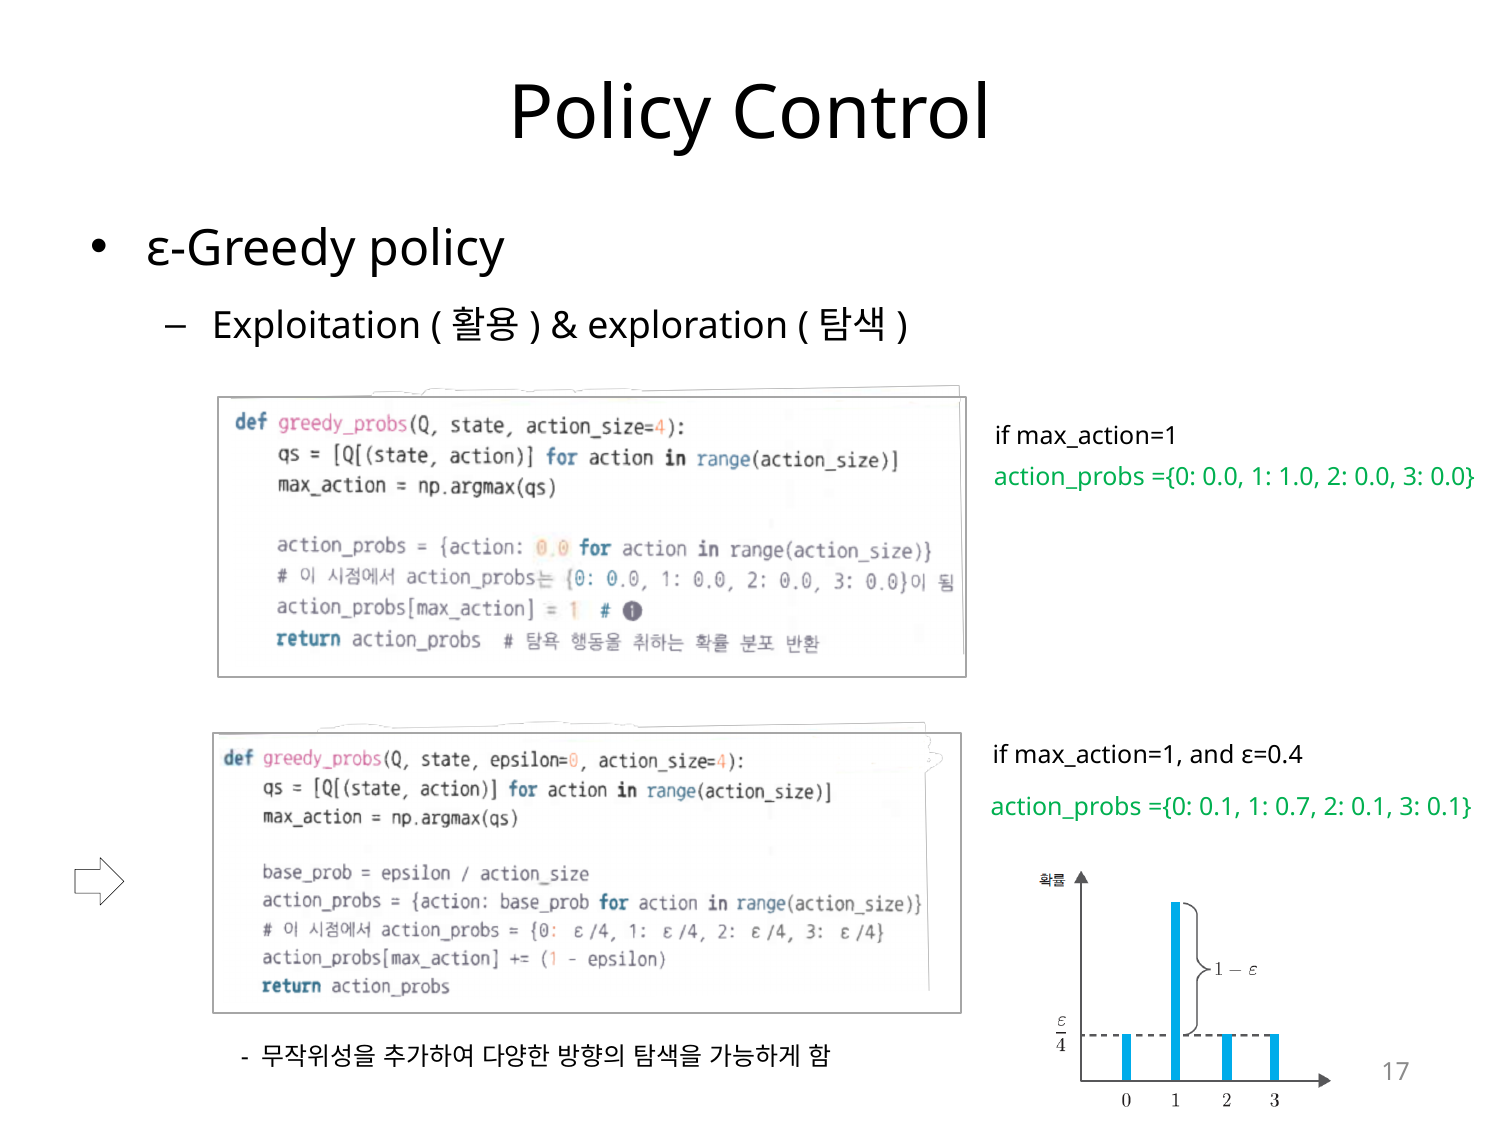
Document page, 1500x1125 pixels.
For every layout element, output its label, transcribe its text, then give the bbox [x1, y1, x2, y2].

picture [1028, 861, 1344, 1113]
text_box if max_action=1 [980, 412, 1194, 452]
list ε-Greedy policy Exploitation (활용) & exploration (탐색) [75, 208, 1425, 1005]
text_box action_probs ={0: 0.1, 1: 0.7, 2: 0.1, 3: 0.1} [975, 782, 1488, 828]
picture [231, 377, 964, 661]
text_box [211, 730, 963, 1015]
slide_number 17 [1349, 1042, 1425, 1103]
title Policy Control [75, 45, 1425, 173]
text_box [216, 395, 968, 679]
picture [219, 713, 945, 997]
text_box - 무작위성을 추가하여 다양한 방향의 탐색을 가능하게 함 [226, 1033, 848, 1078]
text_box if max_action=1, and ε=0.4 [977, 731, 1318, 777]
text_box [72, 855, 127, 908]
text_box action_probs ={0: 0.0, 1: 1.0, 2: 0.0, 3: 0.0} [979, 452, 1491, 498]
